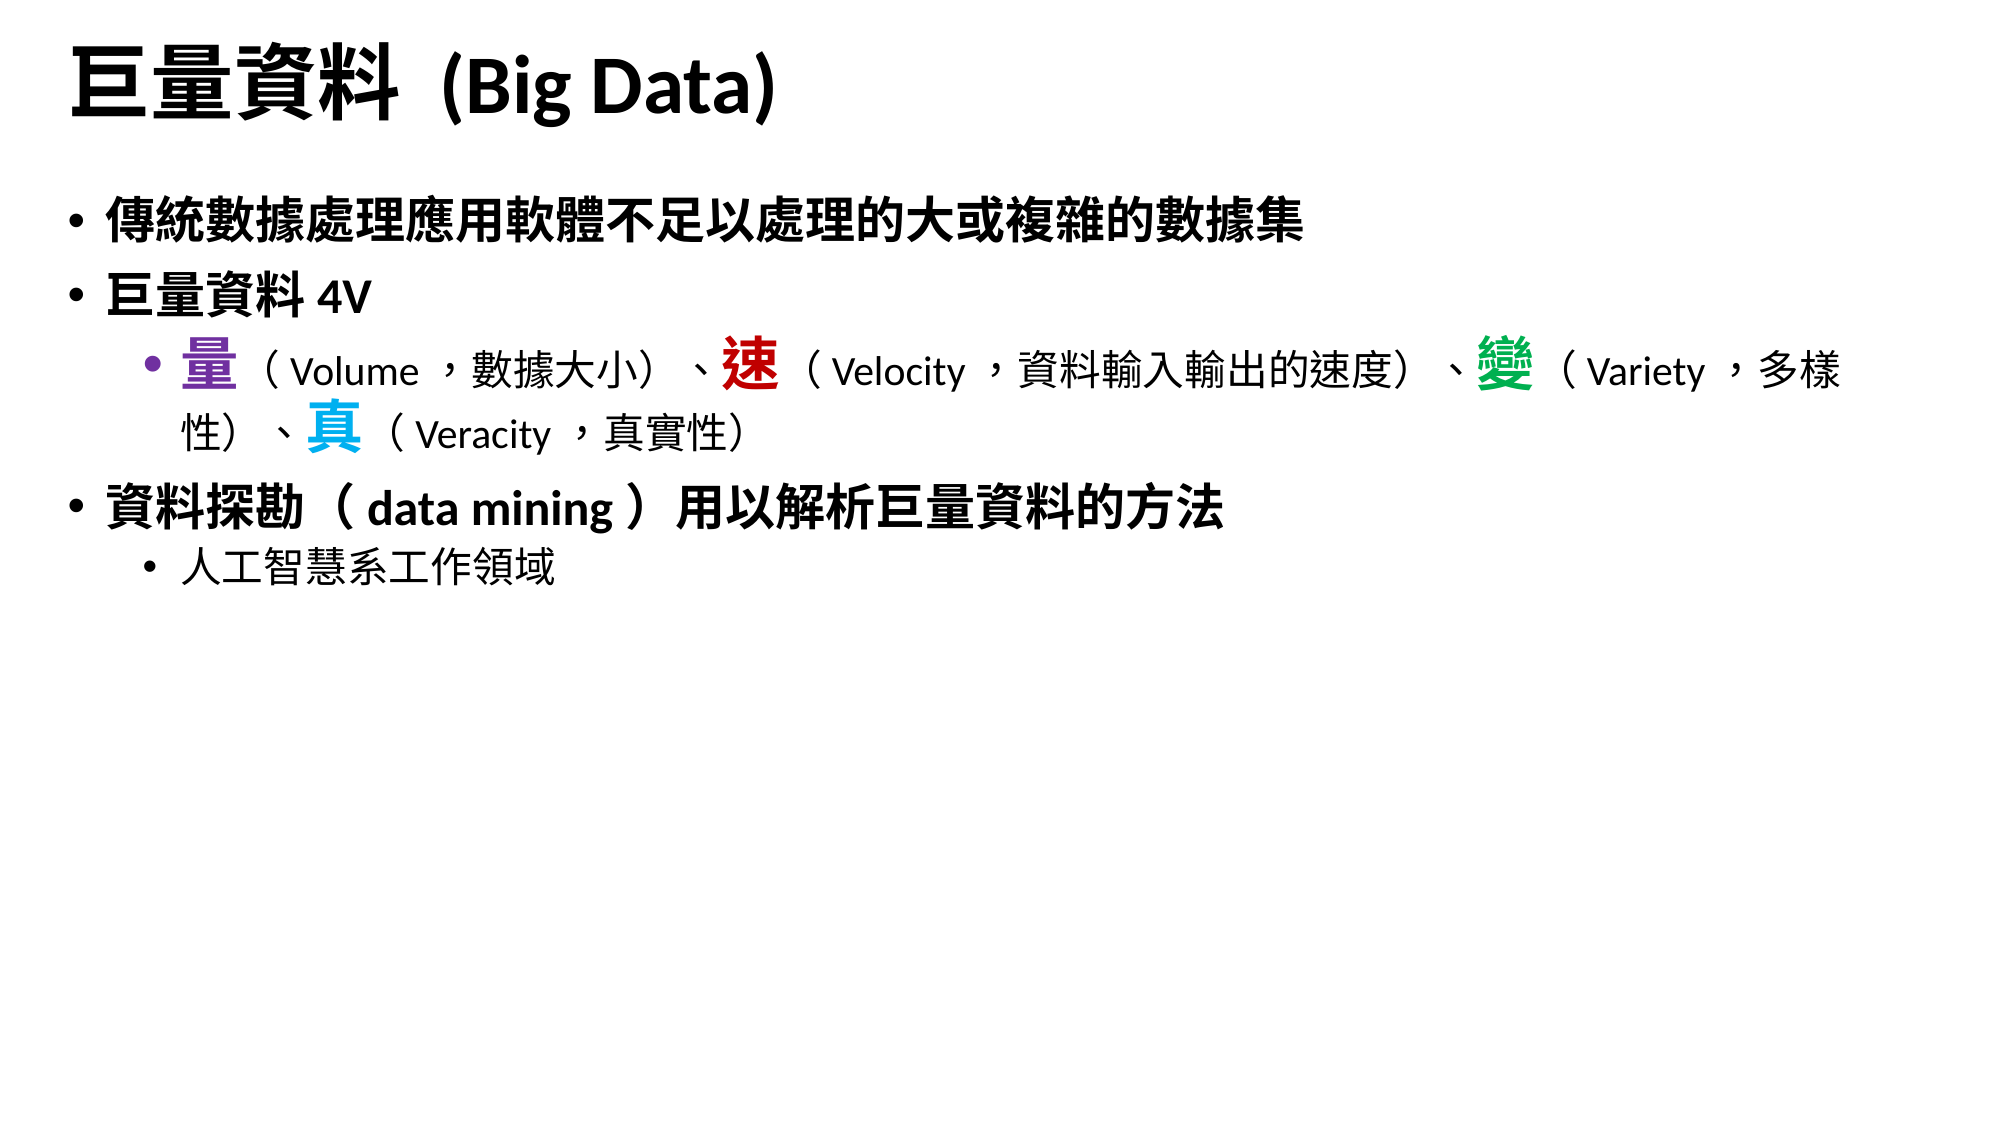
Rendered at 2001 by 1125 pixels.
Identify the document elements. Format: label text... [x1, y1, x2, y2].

list 傳統數據處理應用軟體不足以處理的大或複雜的數據集 巨量資料4V 量（Volume，數據大小）、速（Velocity，資料輸入輸出的速度）、變（Variety，多樣性）、真（Veracity，真實性） 資料探勘（data mining）用以解析巨量資料的方法 人工智慧系工作領域 [52, 188, 1939, 1014]
title 巨量資料 (Big Data) [52, 12, 1939, 162]
